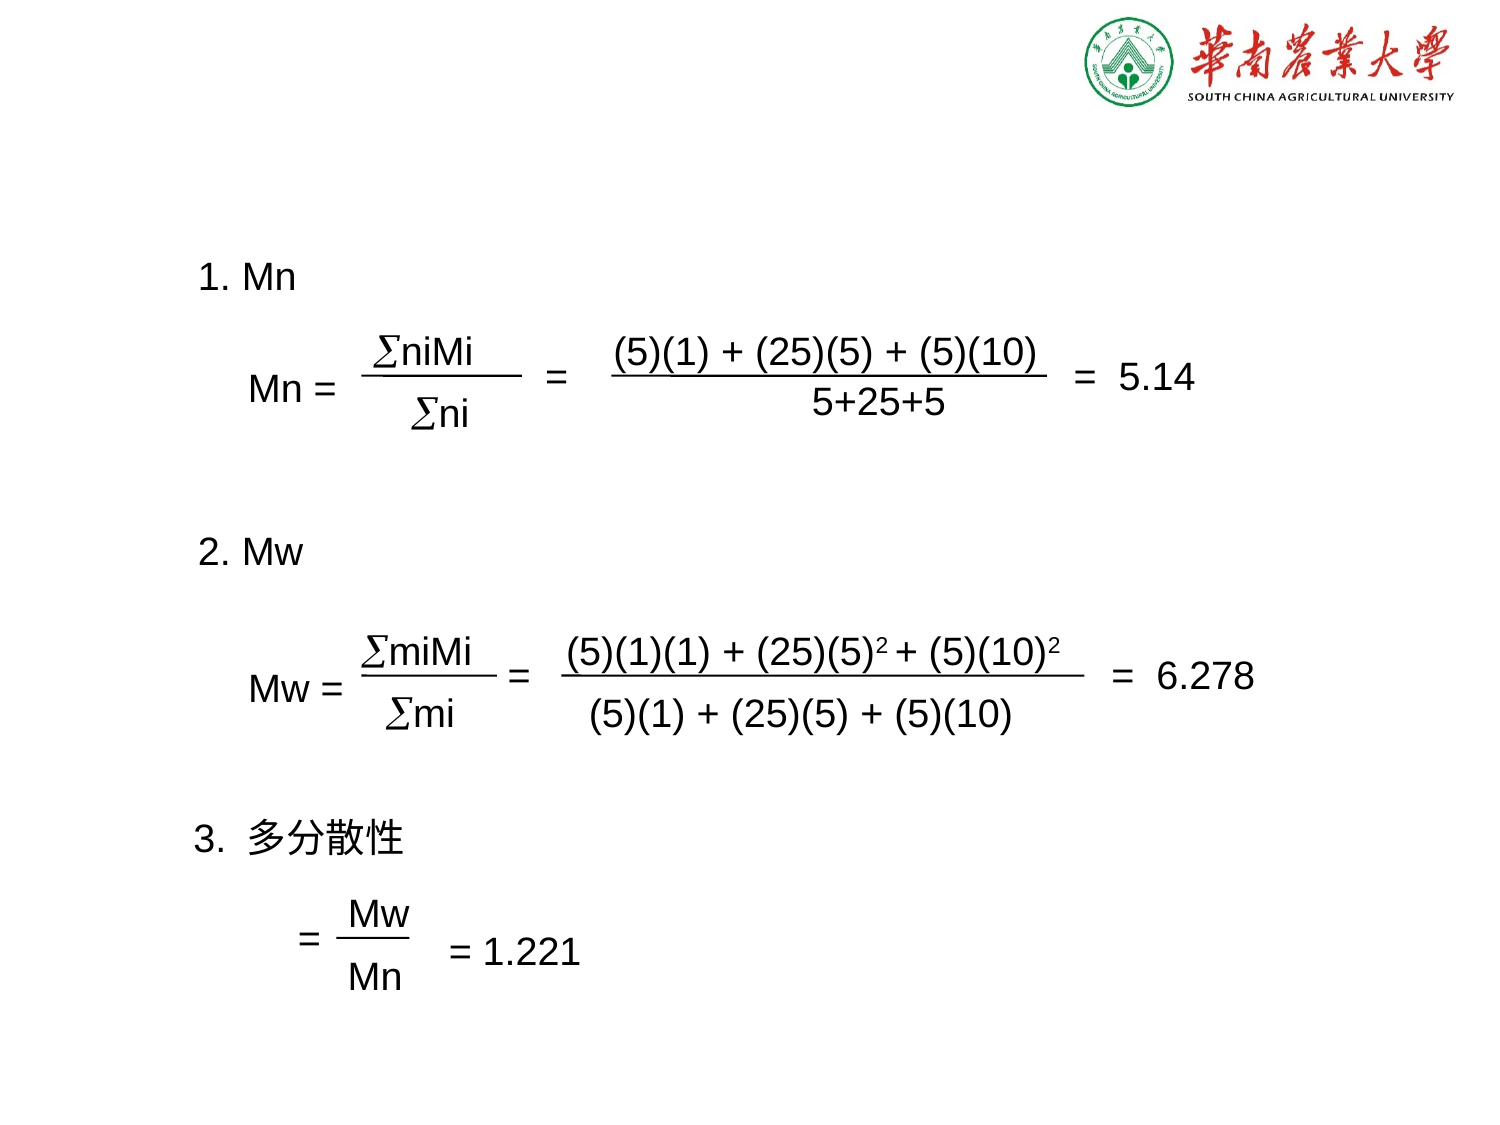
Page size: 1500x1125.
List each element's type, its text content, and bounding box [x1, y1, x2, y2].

picture [1024, 0, 1500, 125]
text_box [282, 880, 599, 1006]
text_box 3. 多分散性 [178, 805, 420, 868]
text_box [182, 243, 1272, 744]
